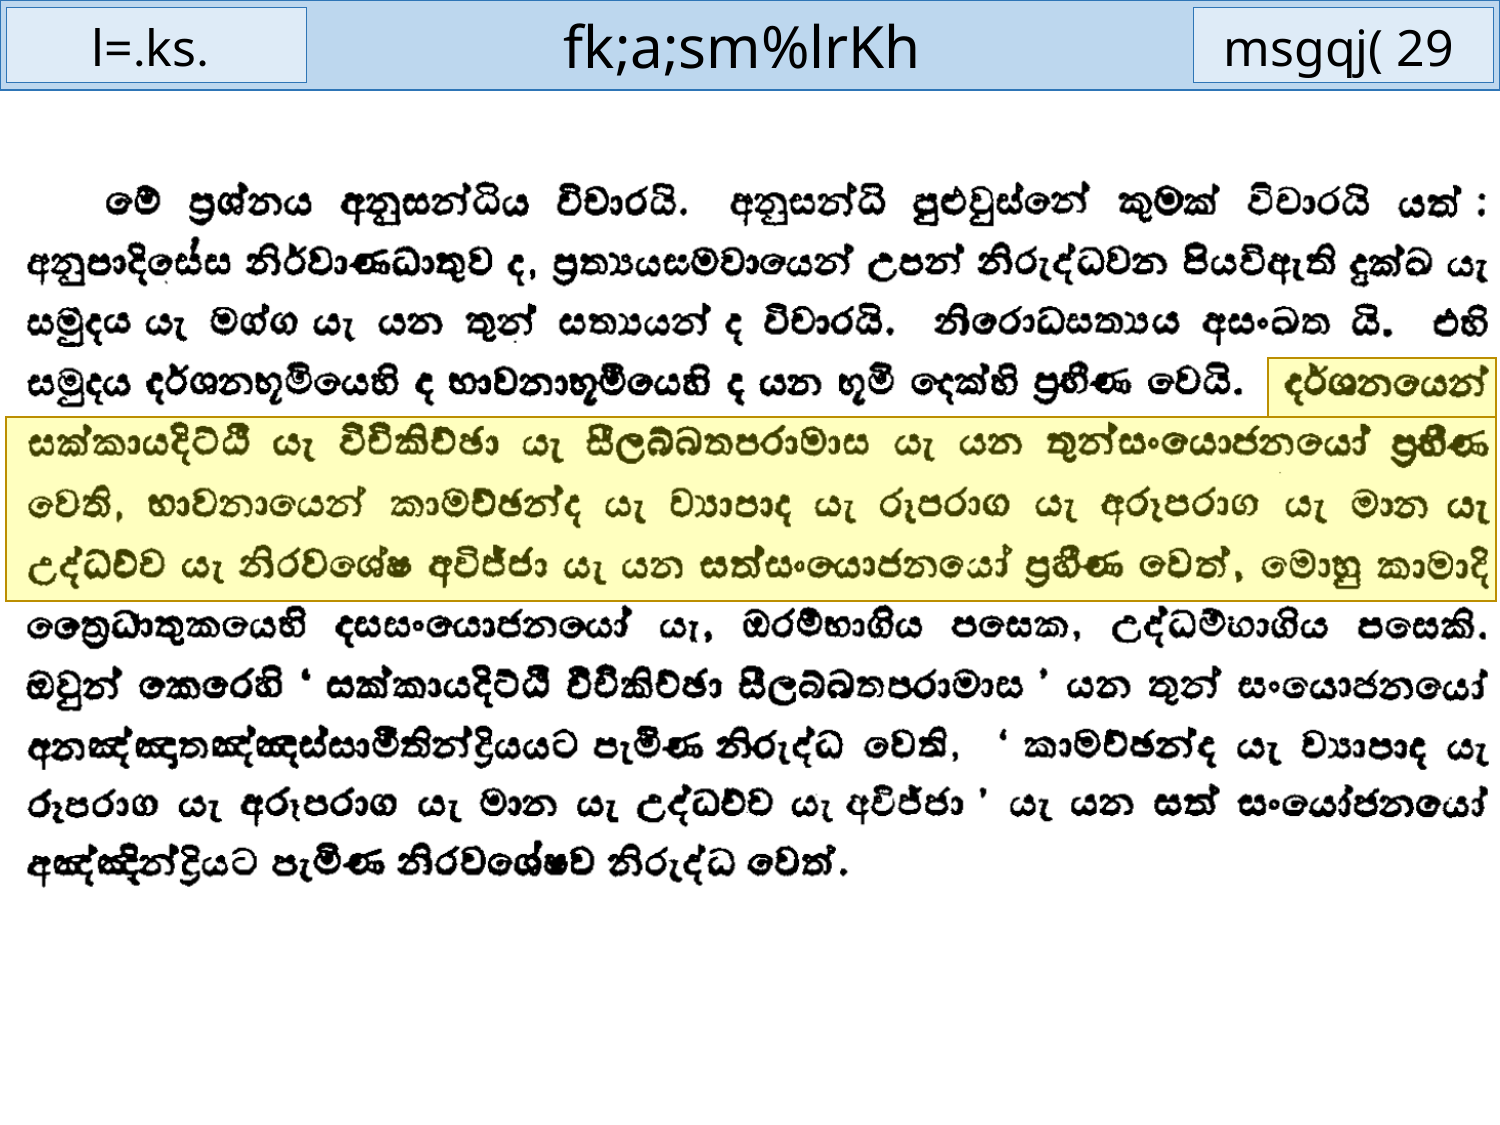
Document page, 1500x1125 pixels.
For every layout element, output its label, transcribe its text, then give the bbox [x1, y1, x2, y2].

text_box msgqj( 29 [1194, 10, 1497, 82]
text_box fk;a;sm%lrKh [316, 9, 1184, 81]
text_box l=.ks. [6, 10, 308, 82]
picture [6, 176, 1497, 898]
